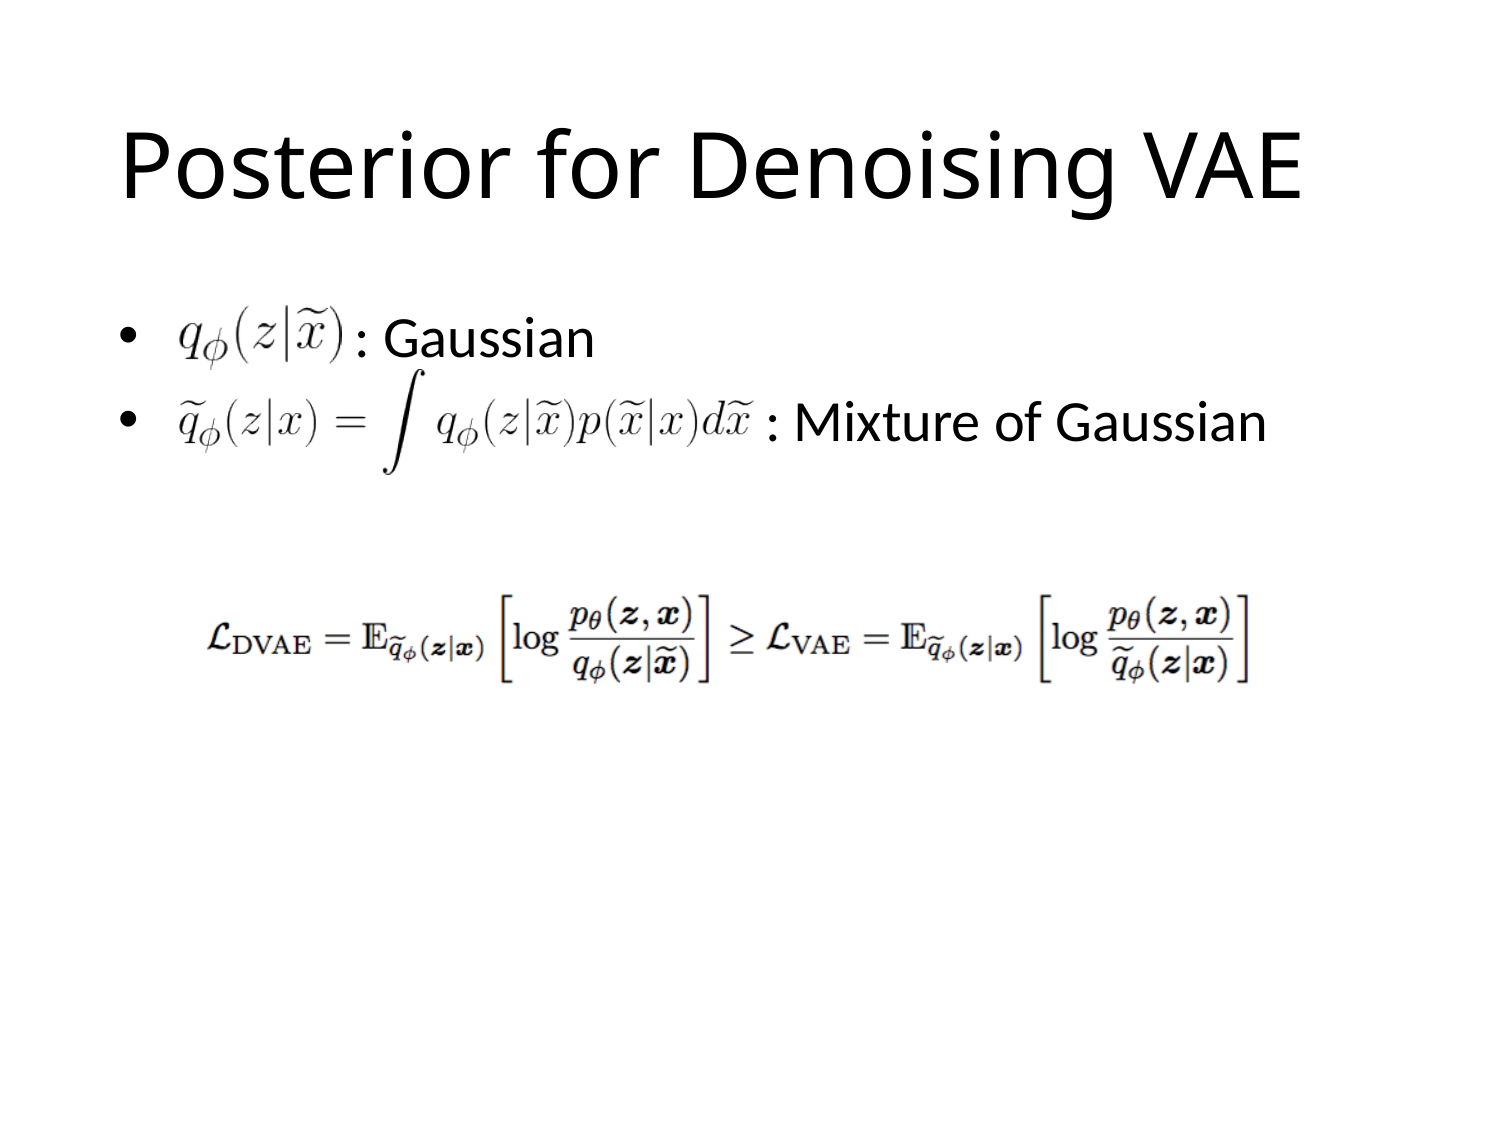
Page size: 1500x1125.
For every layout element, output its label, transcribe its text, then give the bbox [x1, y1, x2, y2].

picture [179, 566, 1280, 711]
picture [179, 305, 754, 475]
title Posterior for Denoising VAE [103, 59, 1397, 278]
list : Gaussian : Mixture of Gaussian [103, 299, 1397, 1014]
